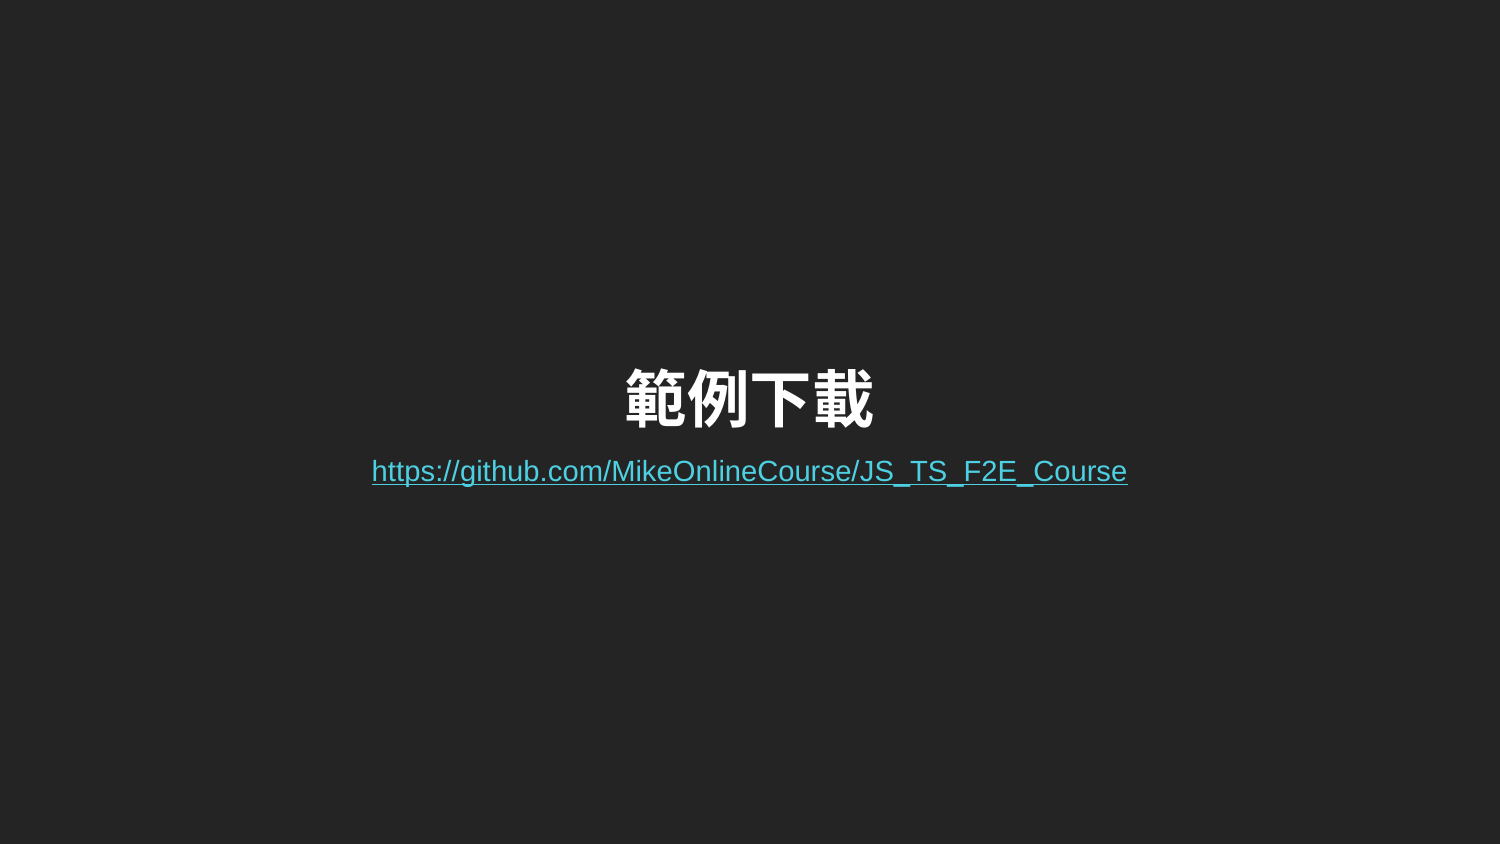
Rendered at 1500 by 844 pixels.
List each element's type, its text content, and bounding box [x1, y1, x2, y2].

text_box 範例下載 [51, 338, 1449, 437]
text_box https://github.com/MikeOnlineCourse/JS_TS_F2E_Course [51, 437, 1449, 515]
